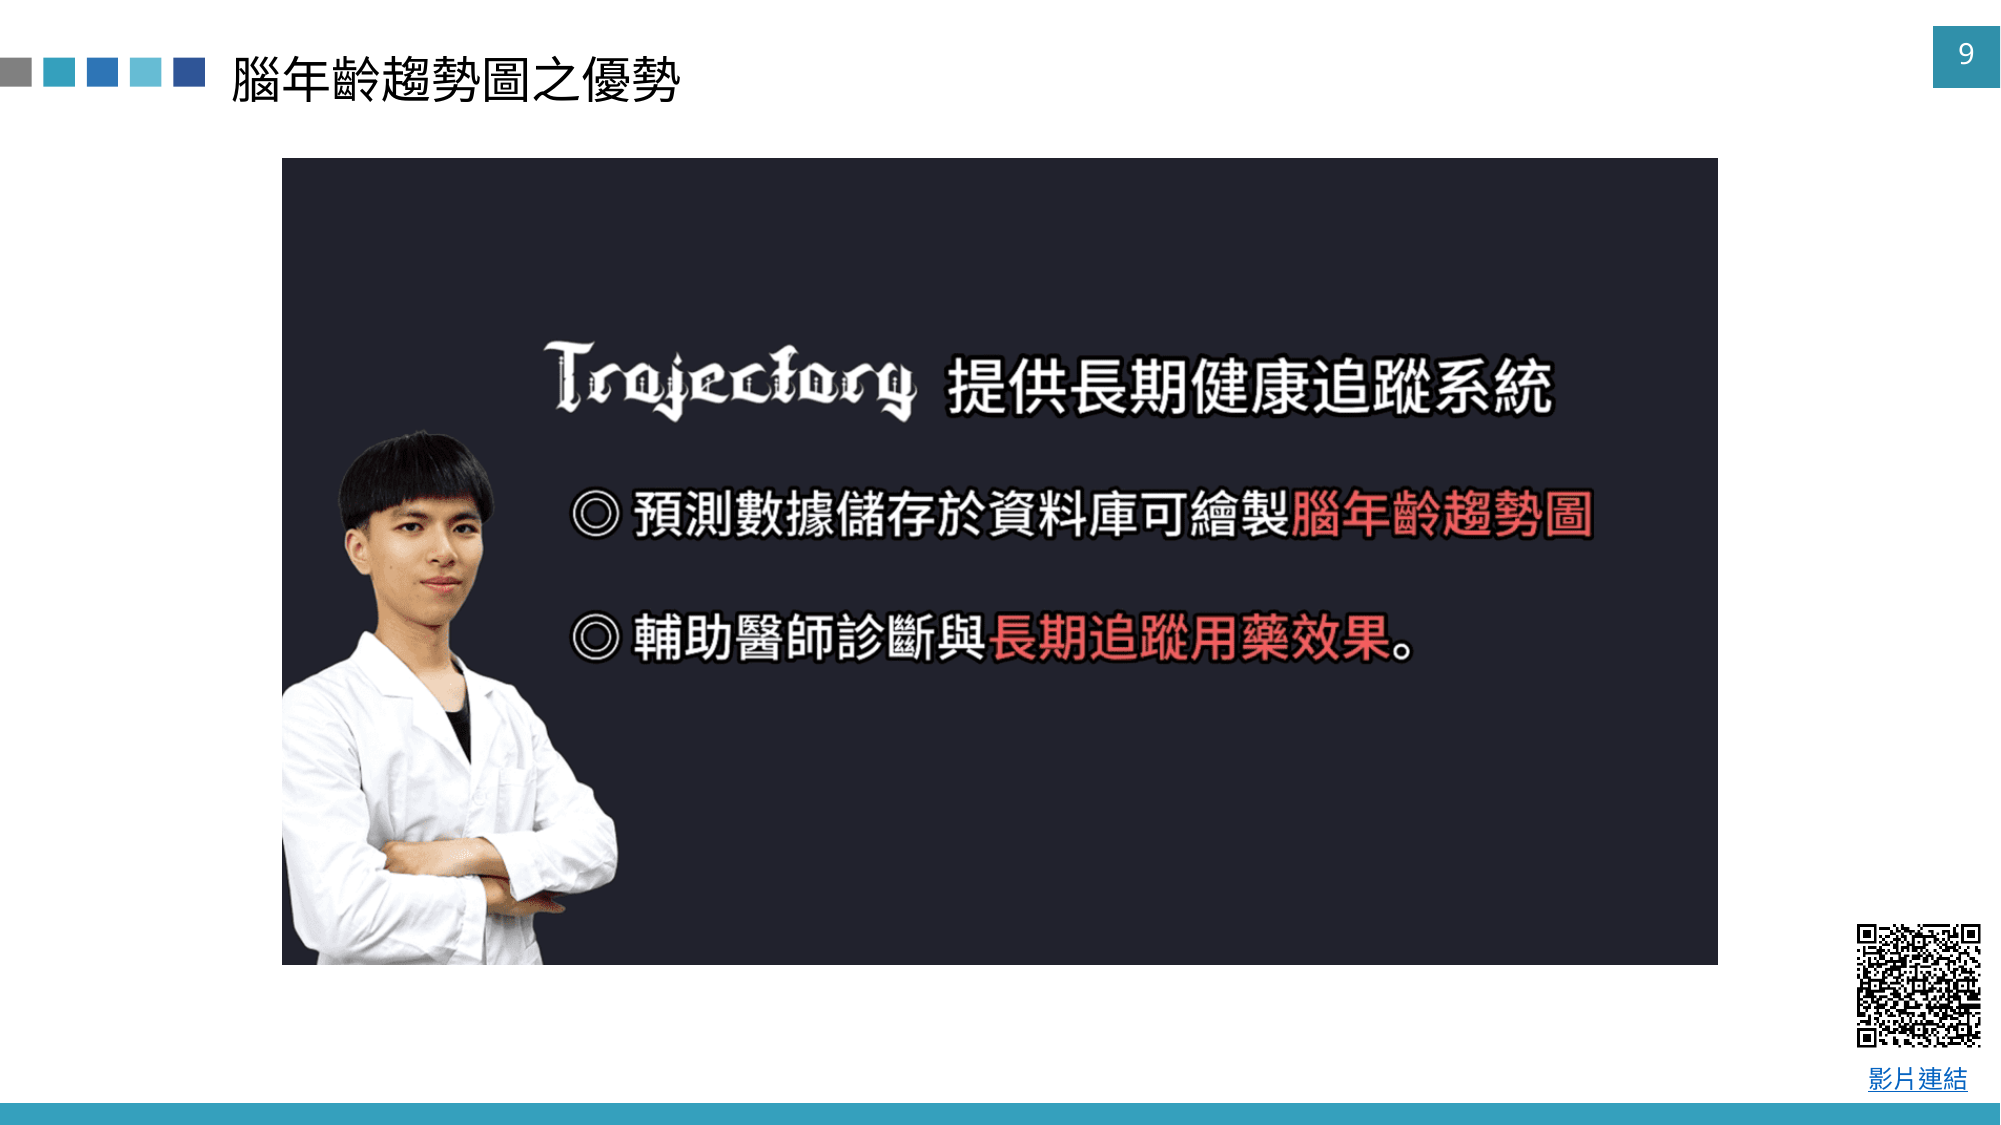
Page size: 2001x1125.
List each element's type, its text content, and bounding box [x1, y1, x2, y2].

title 腦年齡趨勢圖之優勢 [216, 26, 1921, 140]
text_box 影片連結 [1839, 1017, 1997, 1125]
picture [282, 158, 1718, 965]
picture [1850, 917, 1987, 1054]
